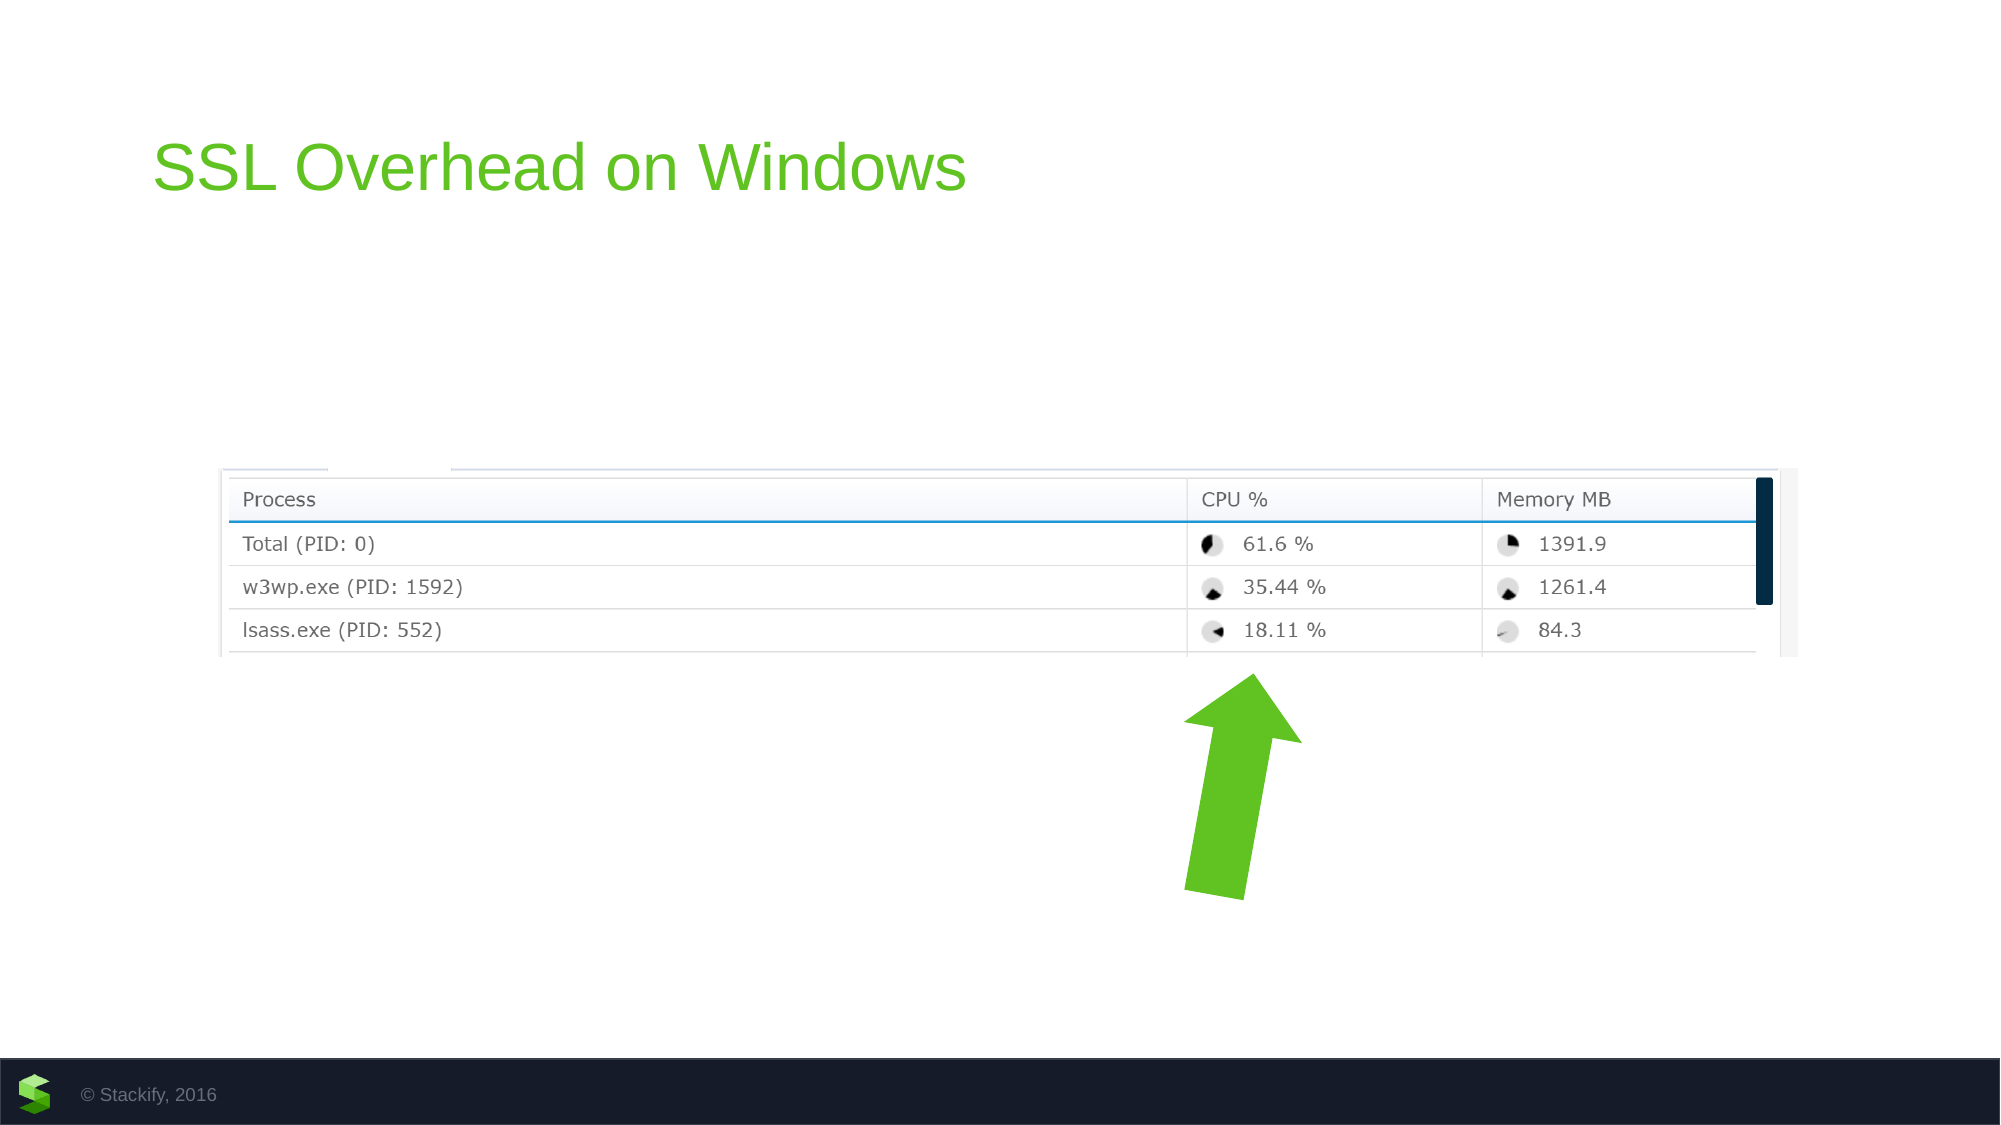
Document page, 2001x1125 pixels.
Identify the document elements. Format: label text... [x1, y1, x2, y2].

text_box © Stackify, 2016 [66, 1075, 233, 1113]
text_box [1181, 672, 1305, 902]
picture [218, 468, 1798, 657]
text_box [0, 1058, 2000, 1125]
picture [14, 1074, 54, 1114]
title SSL Overhead on Windows [137, 59, 1863, 278]
